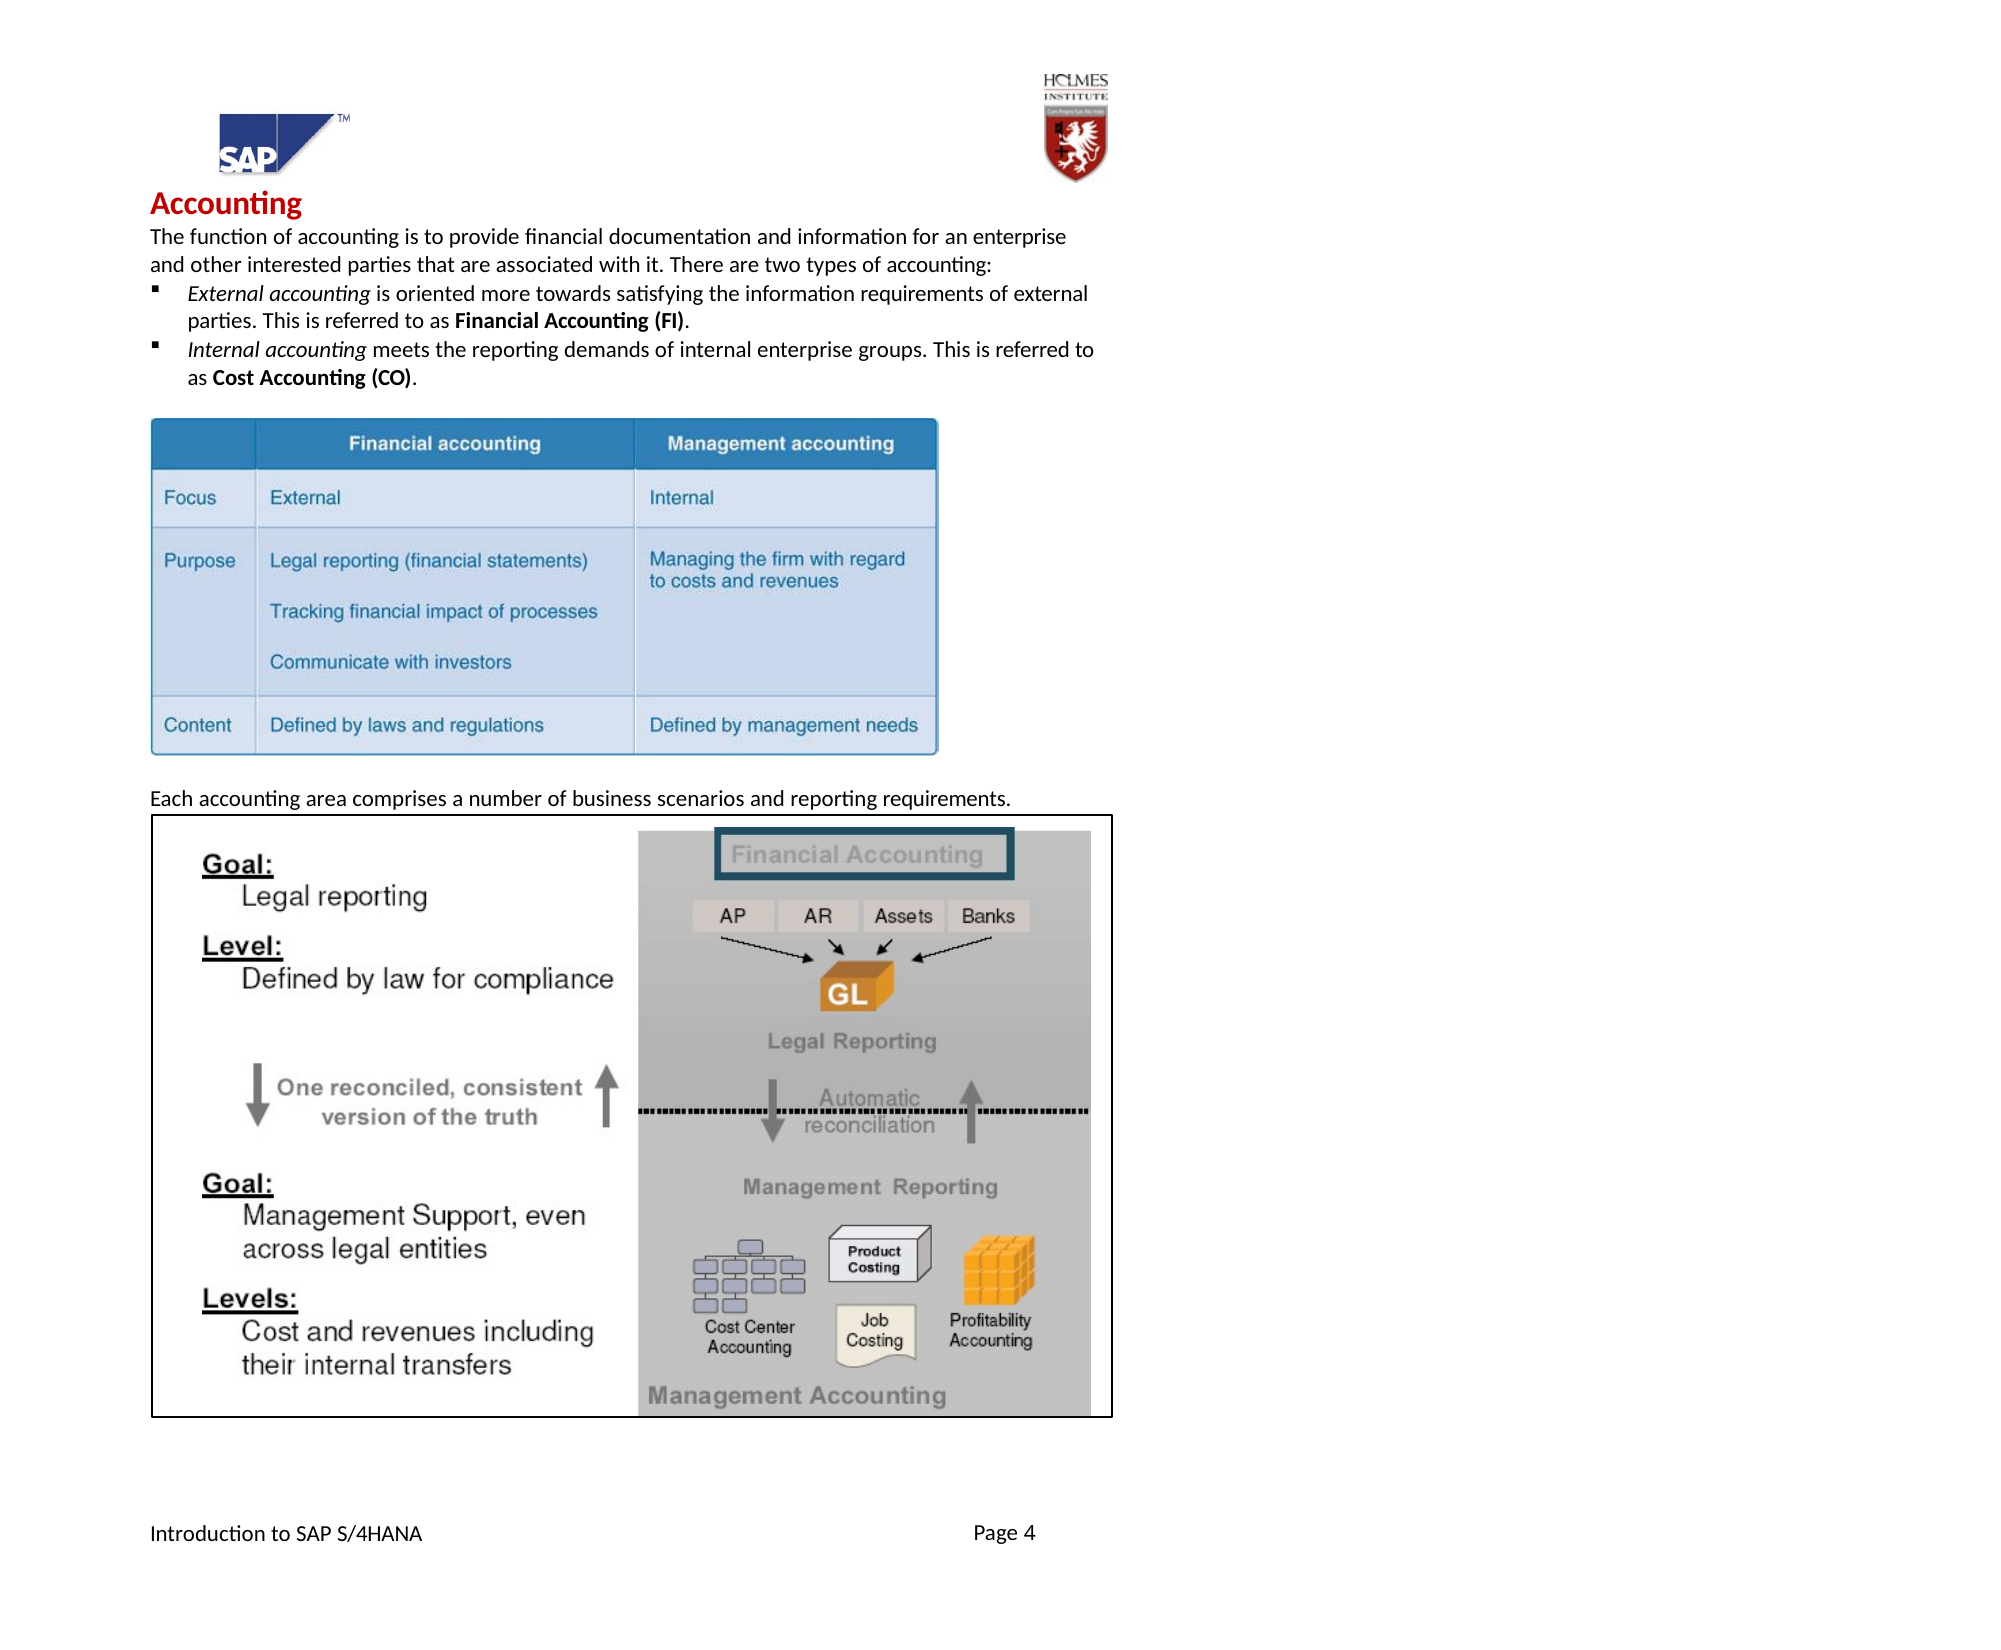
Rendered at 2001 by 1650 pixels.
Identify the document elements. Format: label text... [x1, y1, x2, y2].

picture [217, 110, 350, 178]
picture [149, 418, 939, 756]
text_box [150, 813, 1113, 1418]
text_box Accounting The function of accounting is to provide financial documentation and information for an enterprise and other interested parties that are associated with it. There are two types of accounting: External accounting is oriented more towards satisfying the information requirements of external parties. This is referred to as Financial Accounting (FI). Internal accounting meets the reporting demands of internal enterprise groups. This is referred to as Cost Accounting (CO). [147, 178, 1101, 390]
slide_number Page 4 [971, 1518, 1059, 1650]
picture [1044, 74, 1108, 183]
text_box Introduction to SAP S/4HANA [147, 1521, 427, 1546]
text_box Each accounting area comprises a number of business scenarios and reporting requirements. [147, 781, 1018, 811]
